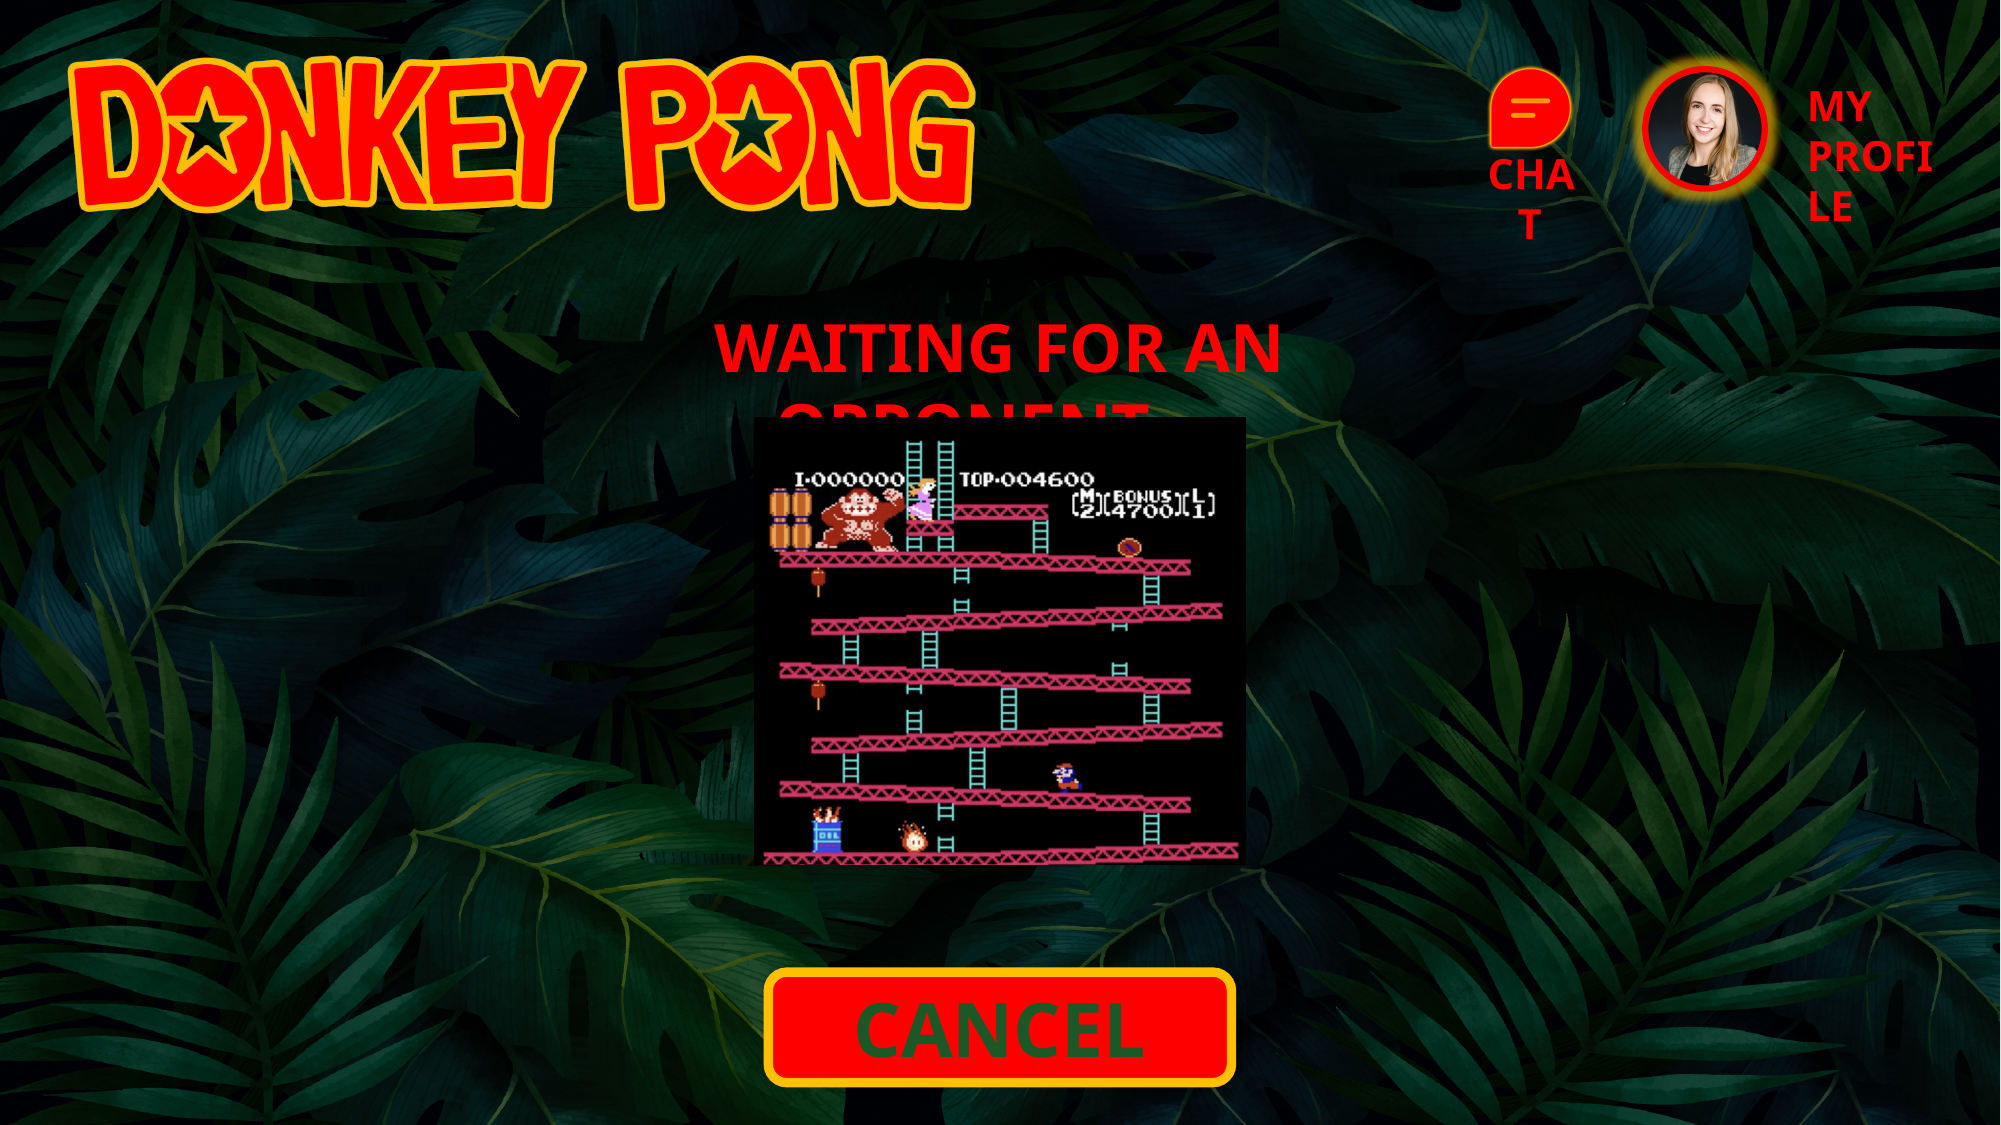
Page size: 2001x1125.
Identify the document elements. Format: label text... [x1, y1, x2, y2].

text_box MY PROFILE [1792, 72, 1955, 238]
text_box [1644, 68, 1766, 190]
text_box WAITING FOR AN OPPONENT … [596, 298, 1404, 473]
text_box CANCEL [767, 971, 1233, 1084]
text_box CHAT [1470, 140, 1590, 255]
picture [0, 0, 2001, 1125]
